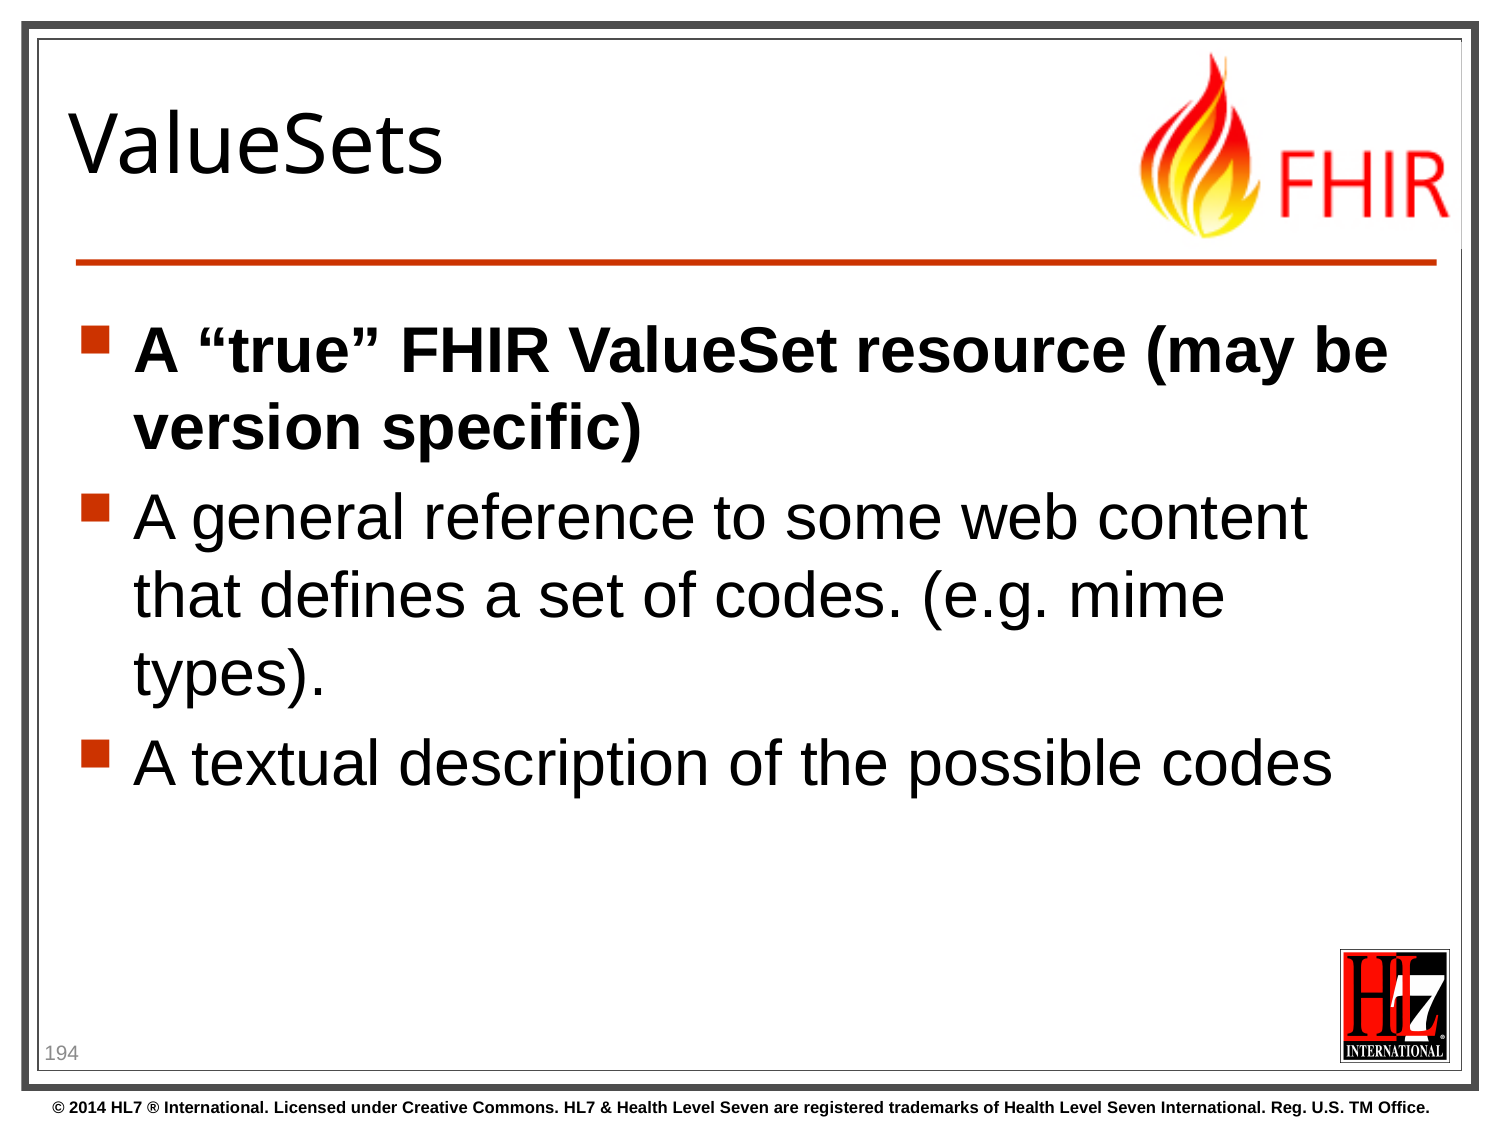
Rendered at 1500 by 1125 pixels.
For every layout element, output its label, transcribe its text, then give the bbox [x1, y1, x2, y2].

slide_number 194 [29, 1034, 148, 1071]
title ValueSets [53, 54, 1128, 244]
picture [1340, 949, 1450, 1063]
picture [1128, 42, 1462, 249]
list A “true” FHIR ValueSet resource (may be version specific) A general reference to some web content that defines a set of codes. (e.g. mime types). A textual description of the possible codes [62, 299, 1438, 1035]
